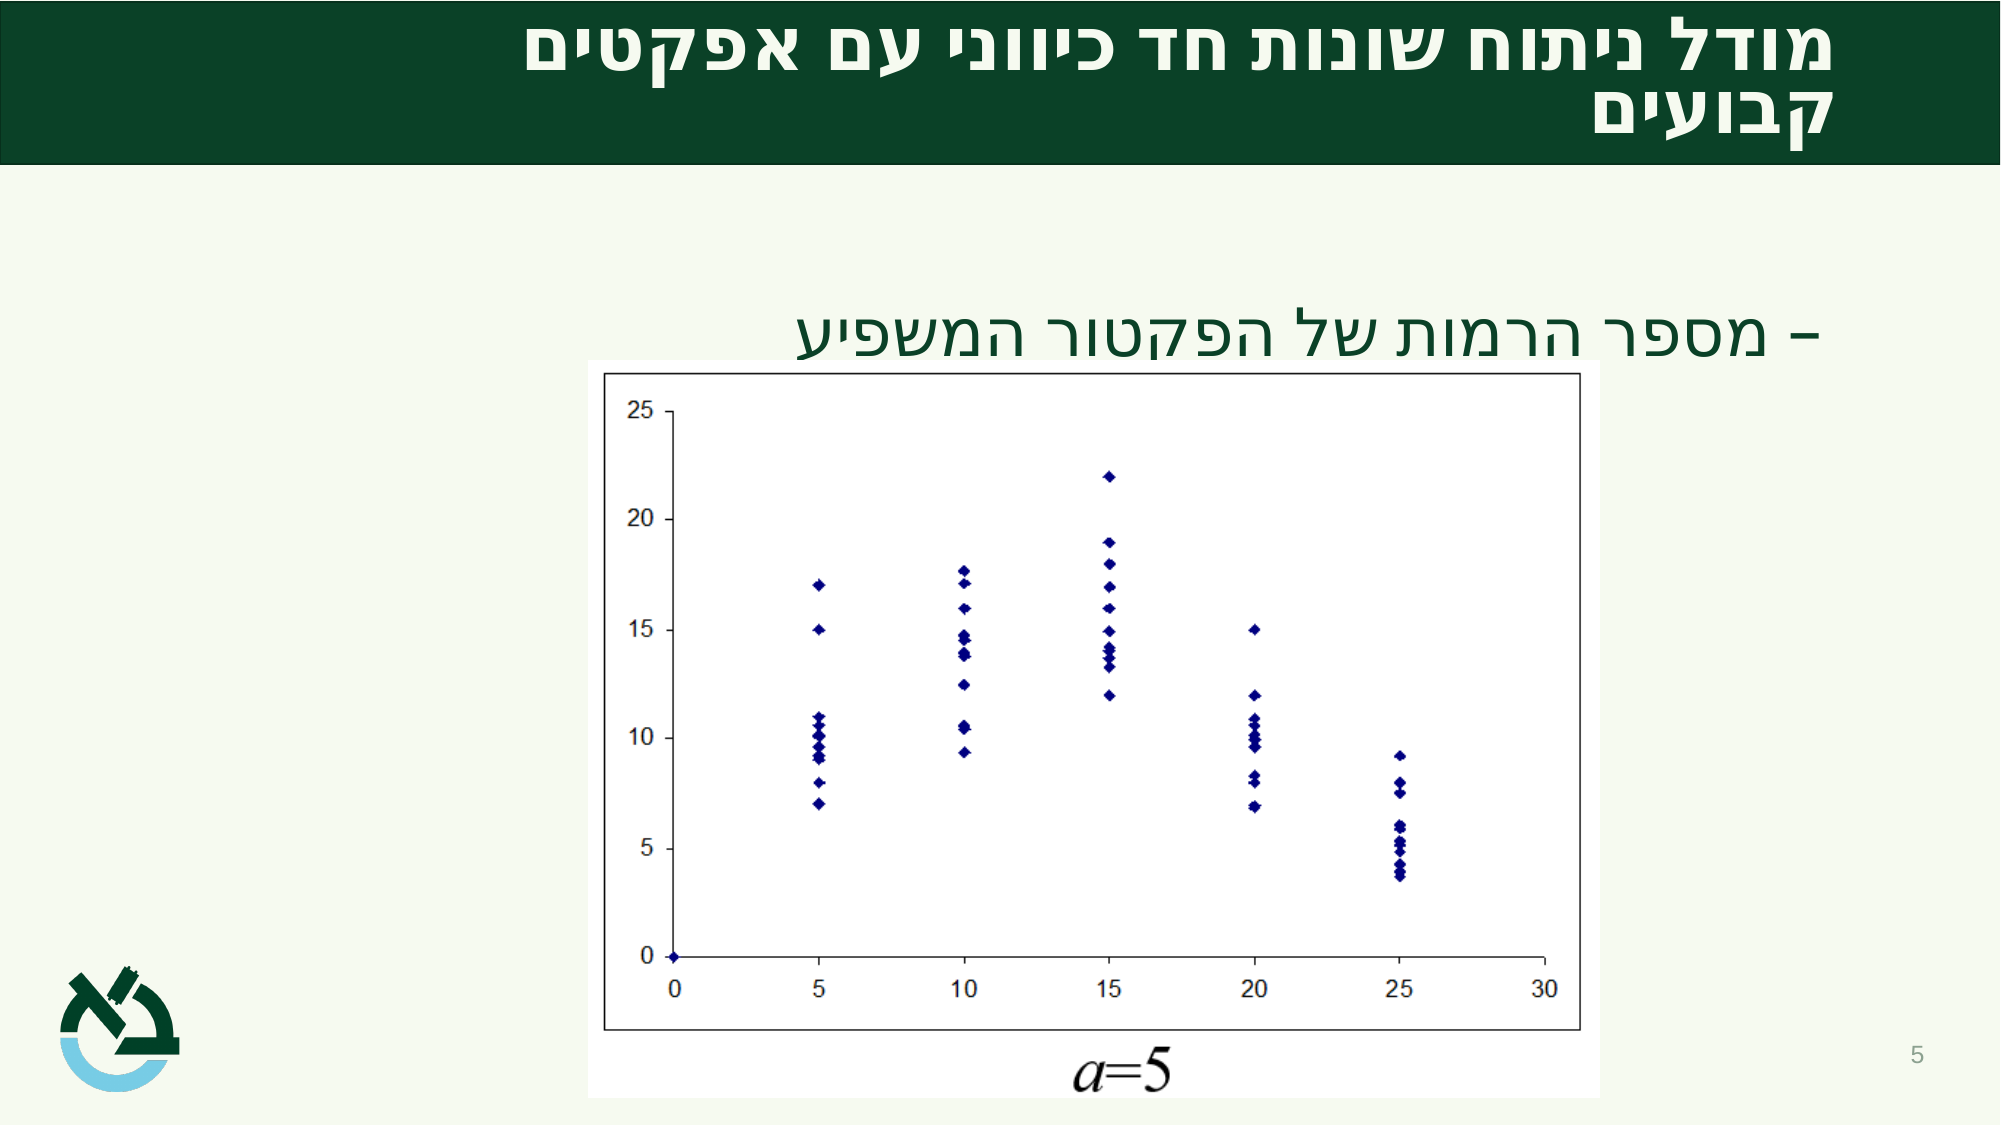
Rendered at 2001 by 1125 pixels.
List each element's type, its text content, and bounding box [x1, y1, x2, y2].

picture [588, 360, 1600, 1098]
slide_number 5 [1861, 1023, 1940, 1084]
title מודל ניתוח שונות חד כיווני עם אפקטים קבועים [293, 1, 1855, 165]
